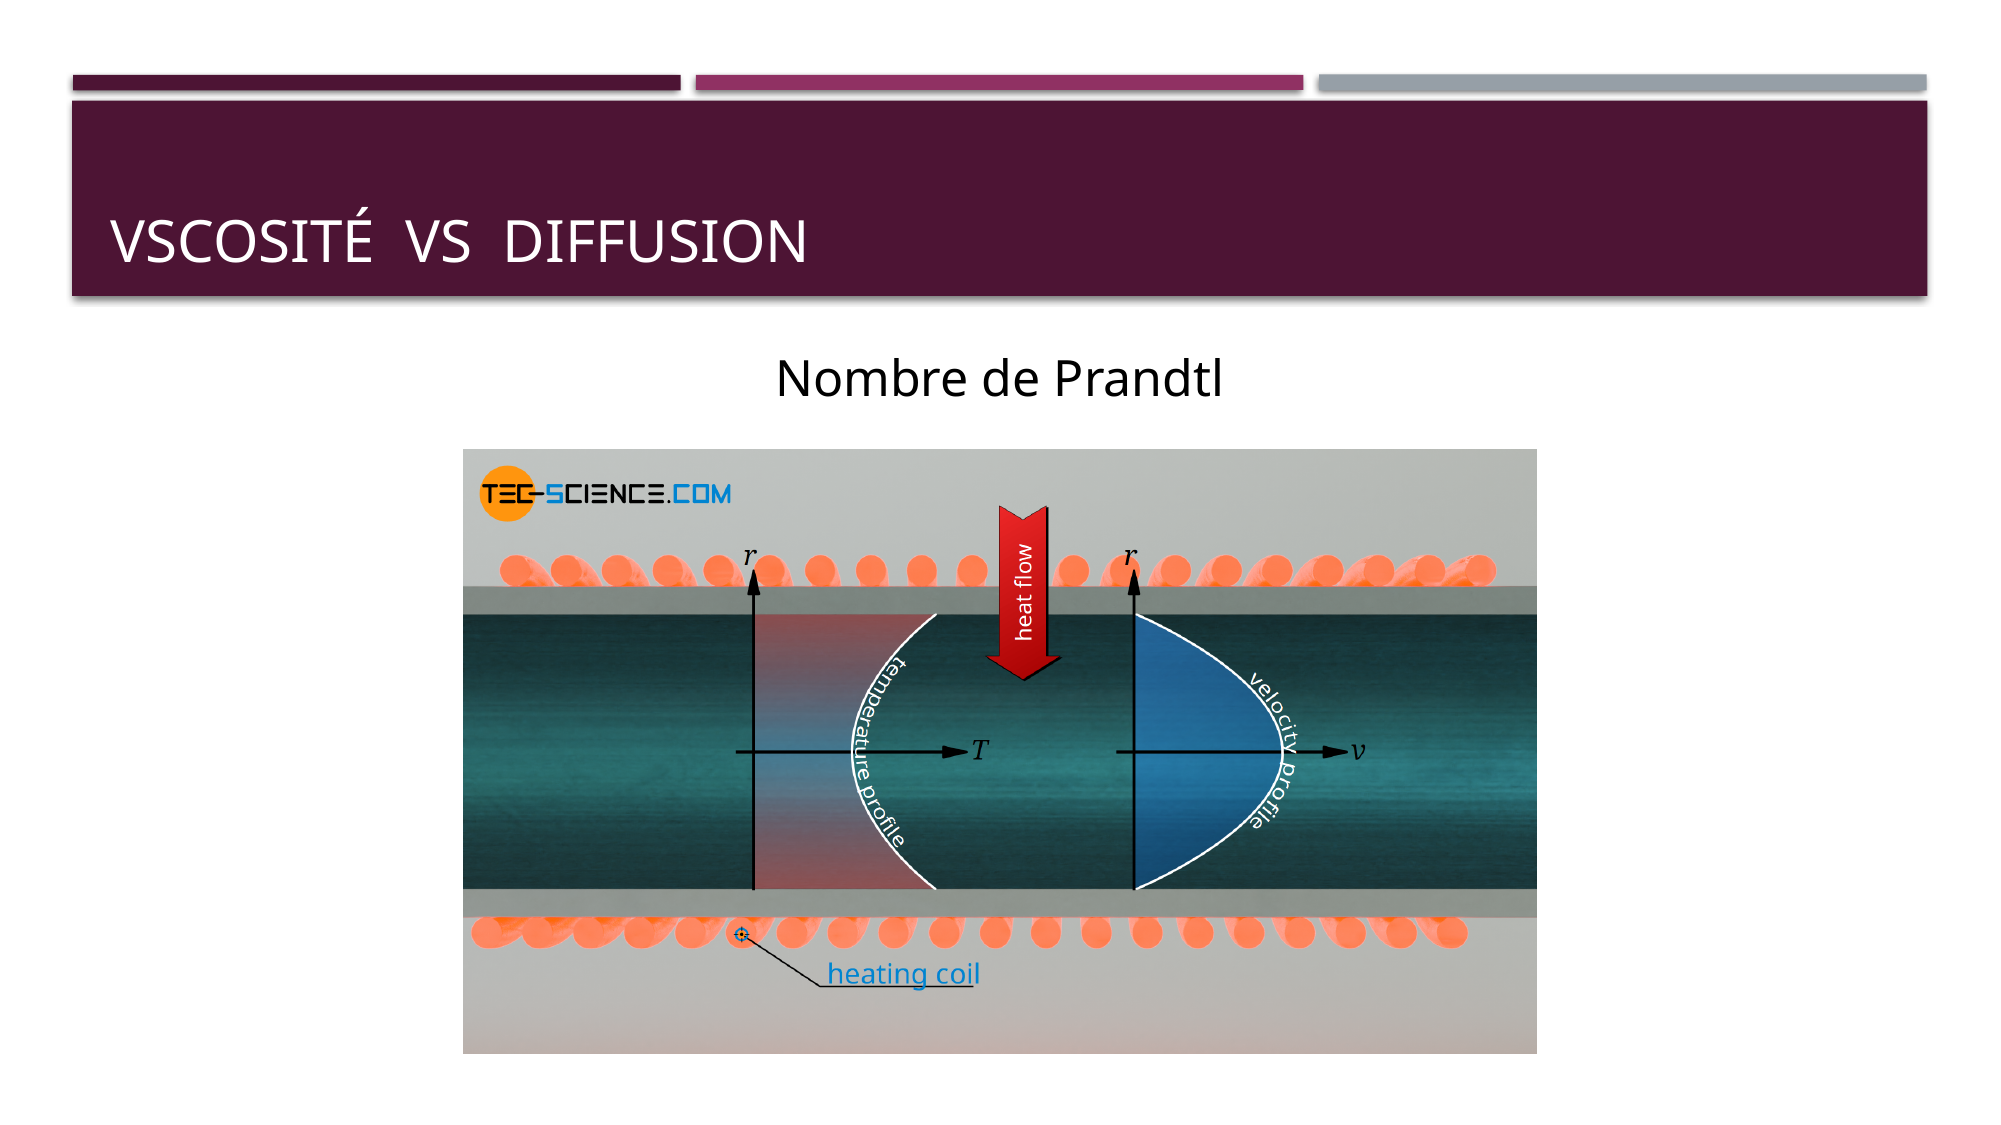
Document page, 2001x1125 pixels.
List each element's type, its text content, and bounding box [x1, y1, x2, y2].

text_box Nombre de Prandtl [760, 338, 1240, 414]
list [463, 449, 1537, 1054]
title vscosité vs diffusion [95, 115, 1905, 282]
